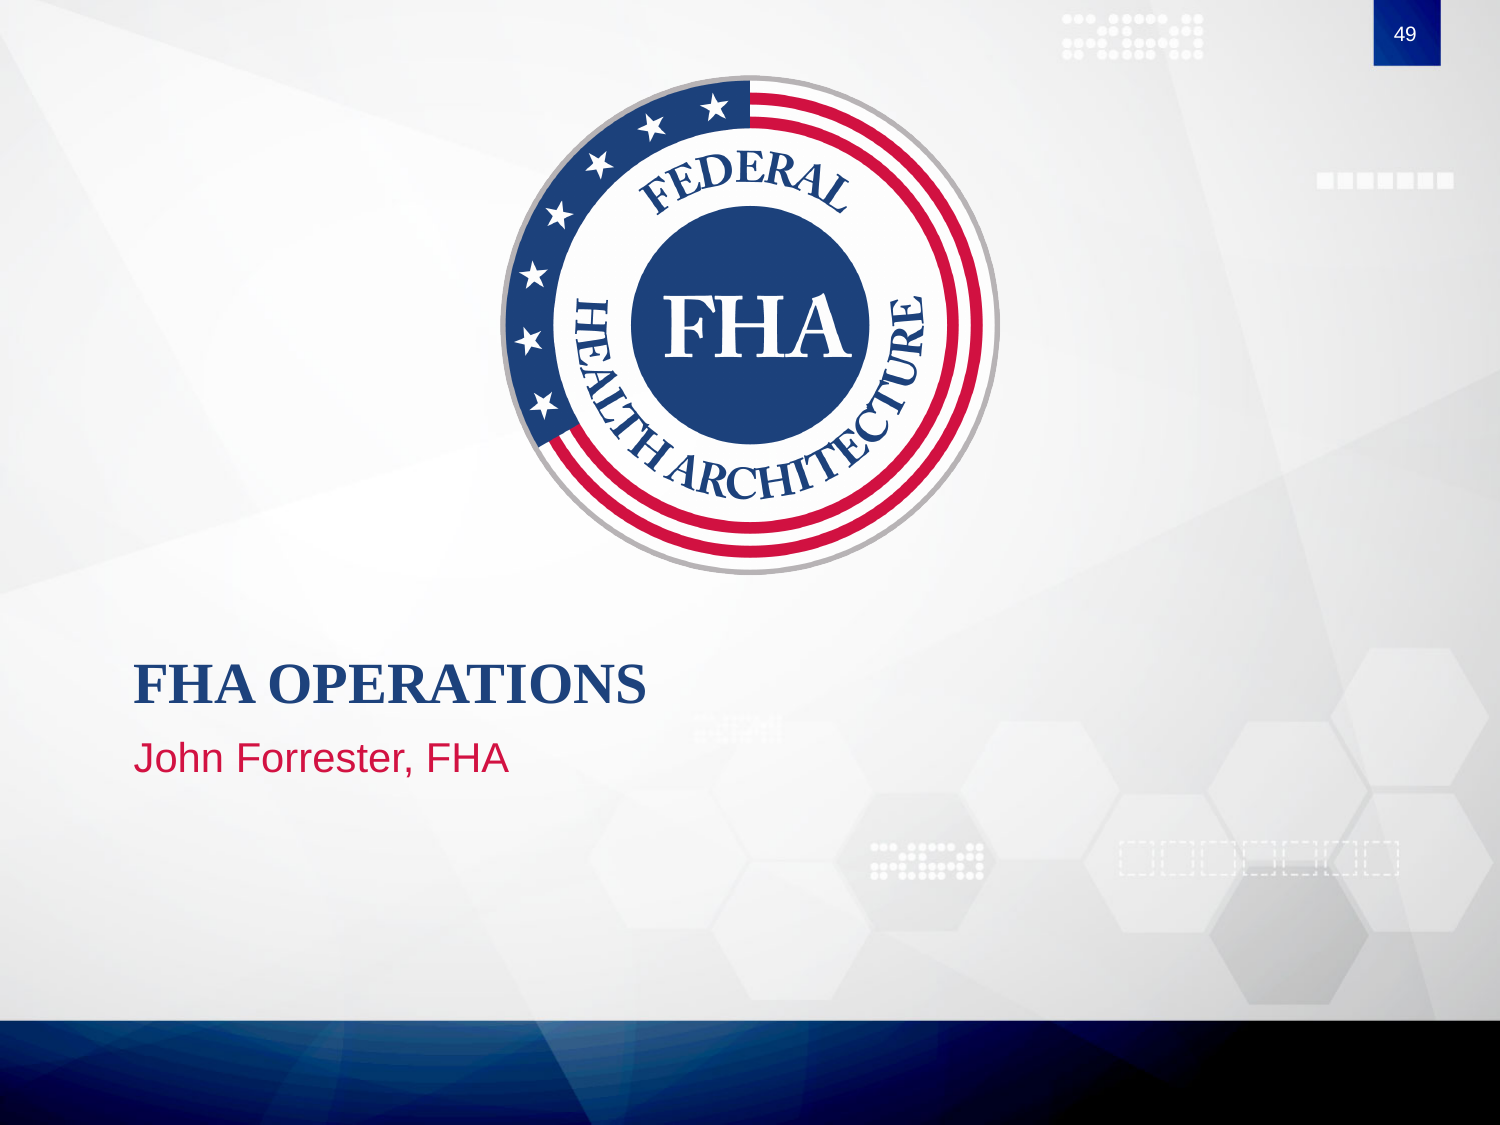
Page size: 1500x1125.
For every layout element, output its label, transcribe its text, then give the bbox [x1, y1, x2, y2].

title FHA Operations [118, 499, 1394, 722]
slide_number 49 [1375, 3, 1435, 63]
picture [0, 0, 1500, 1125]
list John Forrester, FHA [118, 722, 1394, 969]
